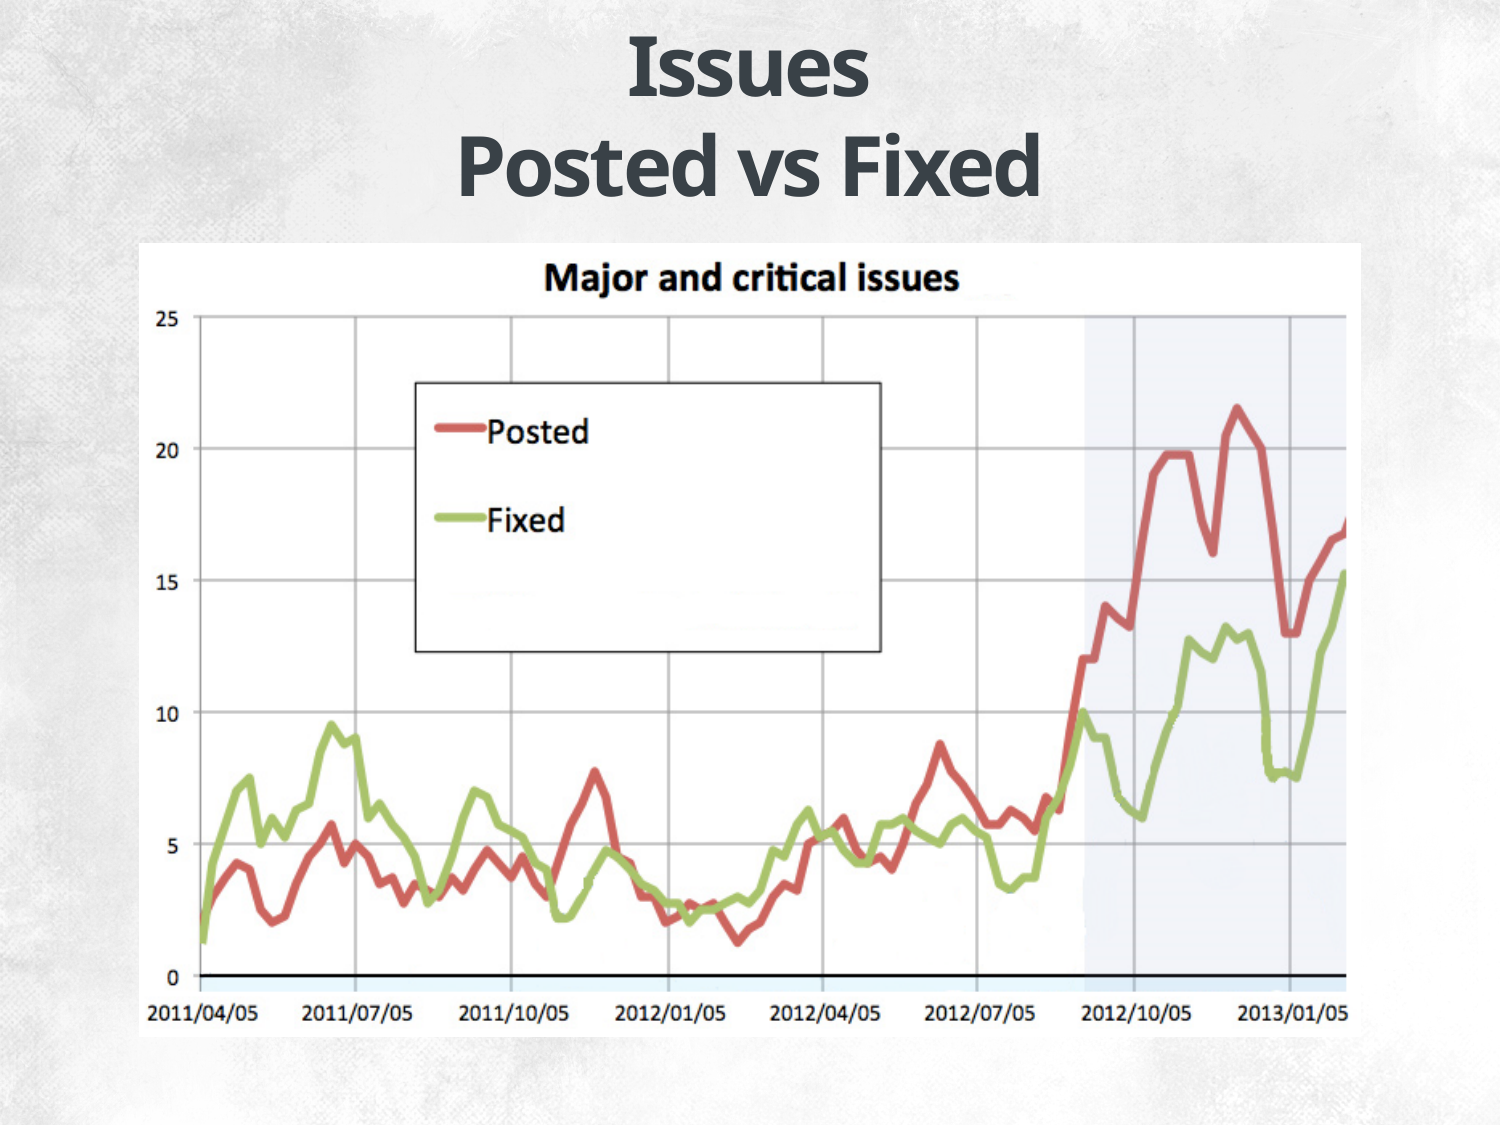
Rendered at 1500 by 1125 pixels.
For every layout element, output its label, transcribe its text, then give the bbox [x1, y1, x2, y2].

title Issues Posted vs Fixed [75, 63, 1425, 163]
picture [0, 0, 1500, 1125]
